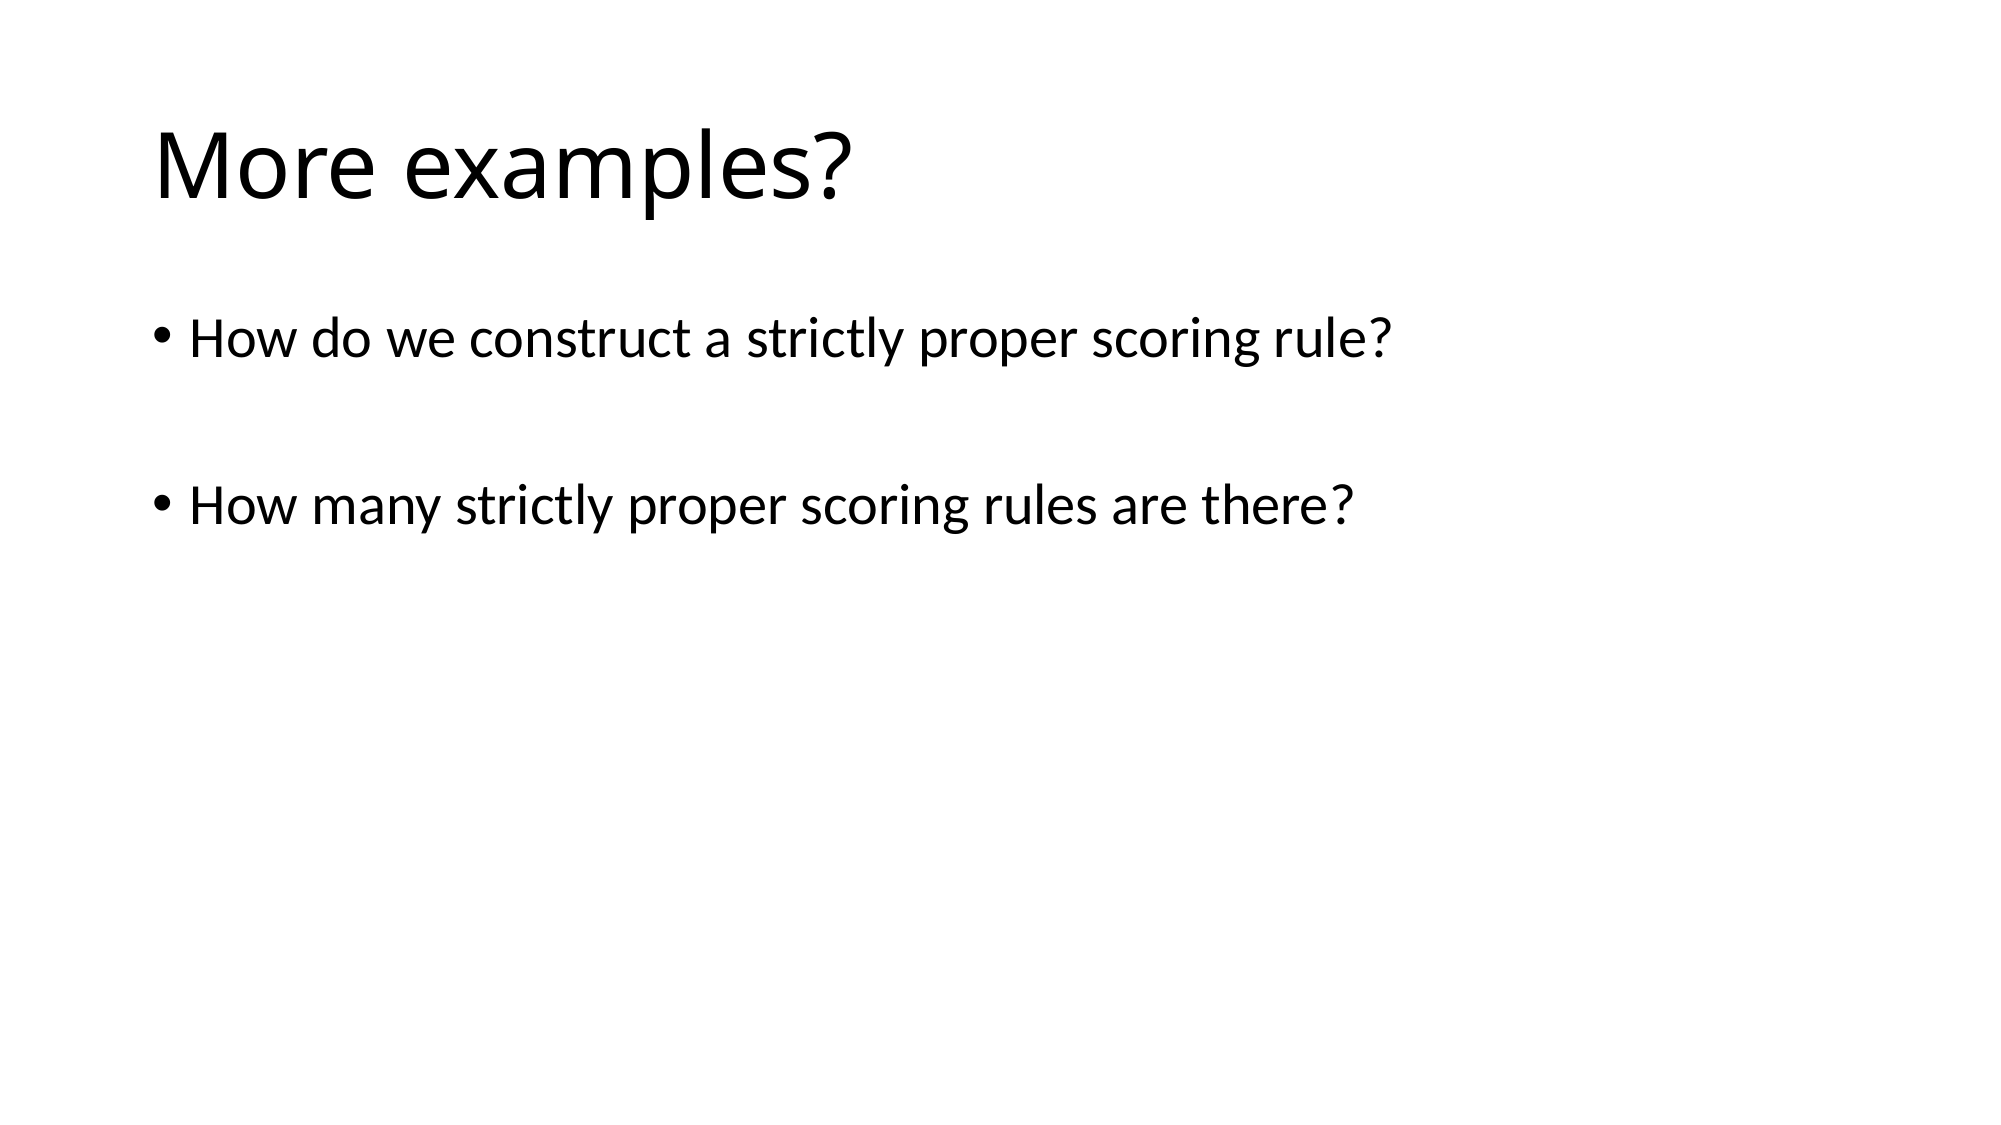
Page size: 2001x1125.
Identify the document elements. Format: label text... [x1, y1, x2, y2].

list How do we construct a strictly proper scoring rule? How many strictly proper scoring rules are there? [137, 299, 1863, 1014]
title More examples? [137, 59, 1863, 278]
